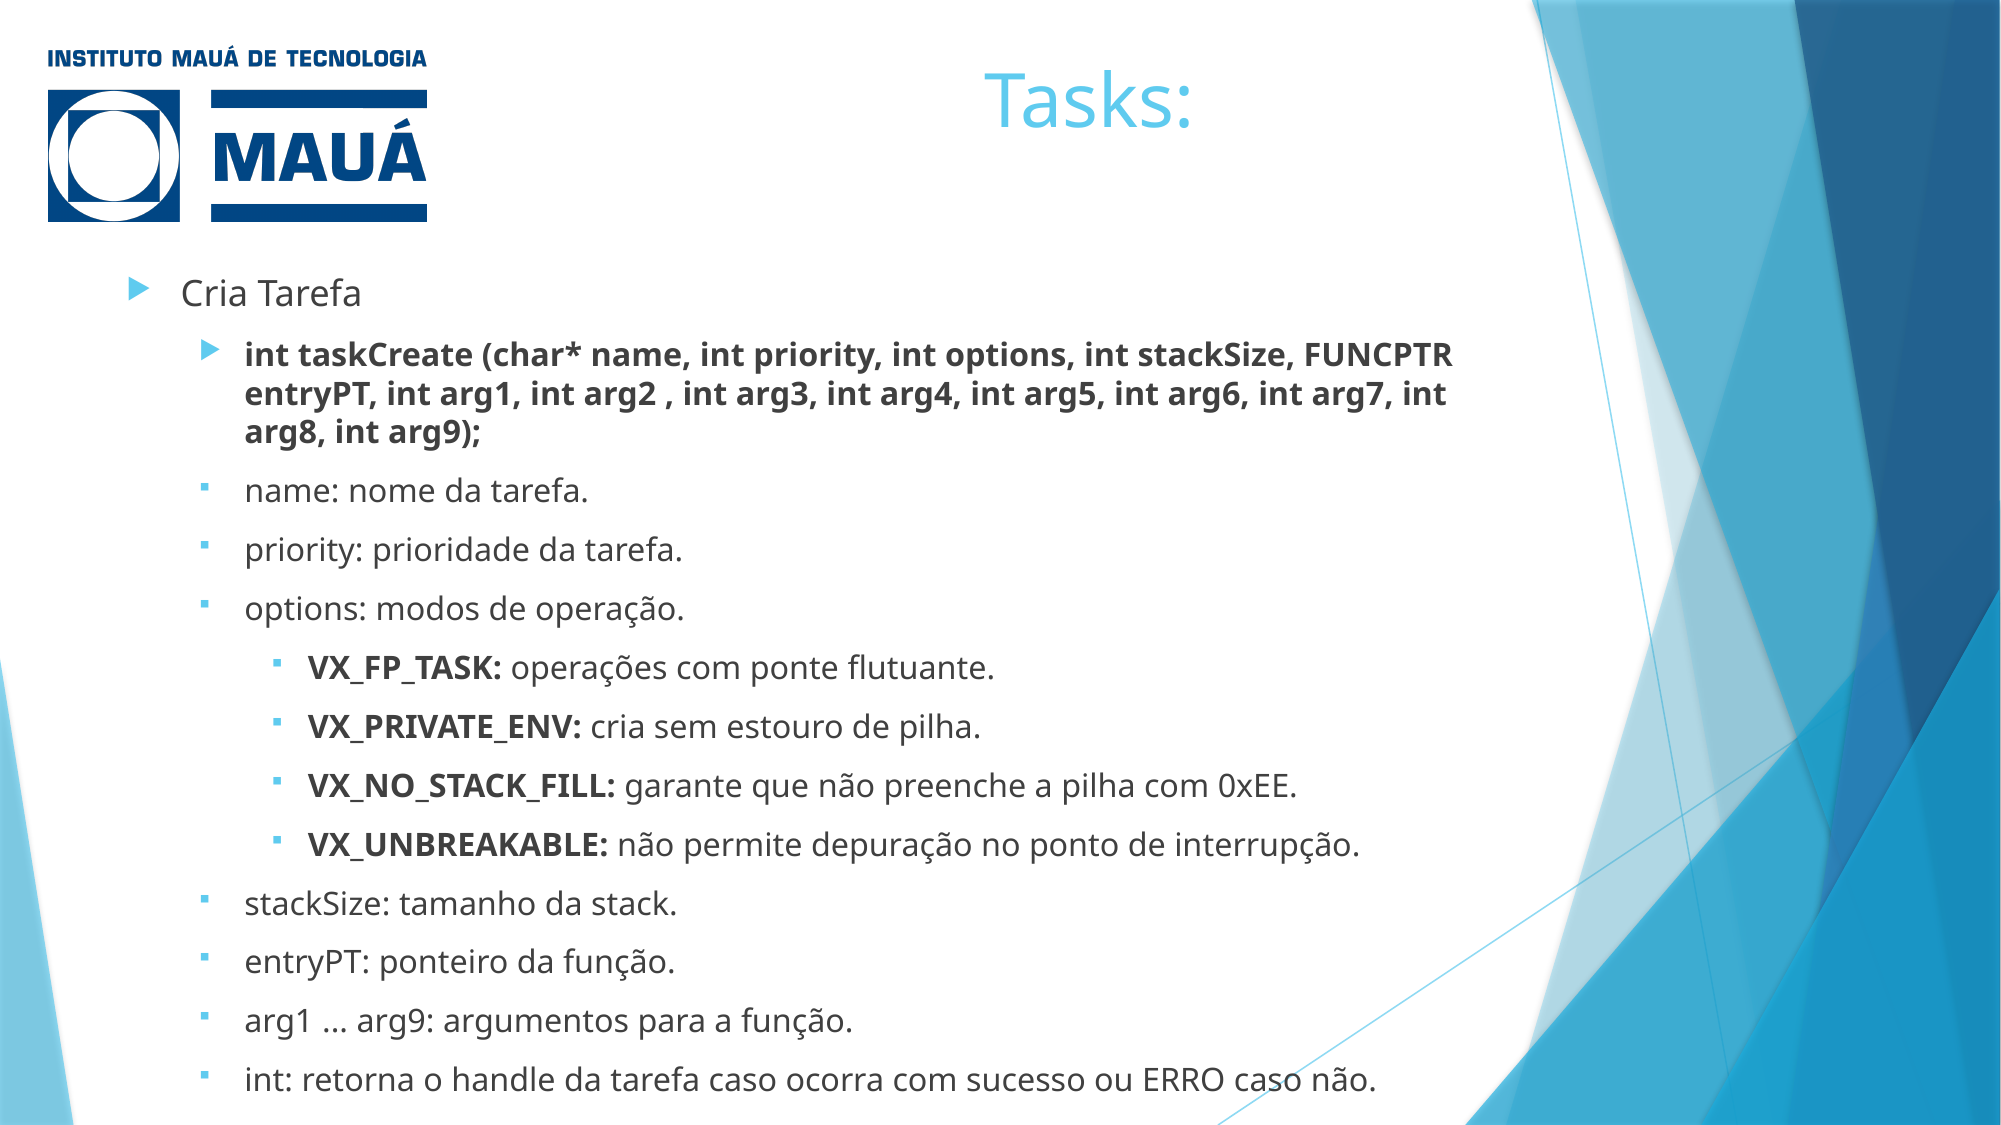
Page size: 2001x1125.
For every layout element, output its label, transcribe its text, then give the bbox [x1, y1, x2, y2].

list Cria Tarefa int taskCreate (char* name, int priority, int options, int stackSize, FUNCPTR entryPT, int arg1, int arg2 , int arg3, int arg4, int arg5, int arg6, int arg7, int arg8, int arg9); name: nome da tarefa. priority: prioridade da tarefa. options: modos de operação. VX_FP_TASK: operações com ponte flutuante. VX_PRIVATE_ENV: cria sem estouro de pilha. VX_NO_STACK_FILL: garante que não preenche a pilha com 0xEE. VX_UNBREAKABLE: não permite depuração no ponto de interrupção. stackSize: tamanho da stack. entryPT: ponteiro da função. arg1 ... arg9: argumentos para a função. int: retorna o handle da tarefa caso ocorra com sucesso ou ERRO caso não. [111, 263, 1522, 1109]
text_box Tasks: [970, 45, 1518, 106]
picture [47, 44, 428, 223]
